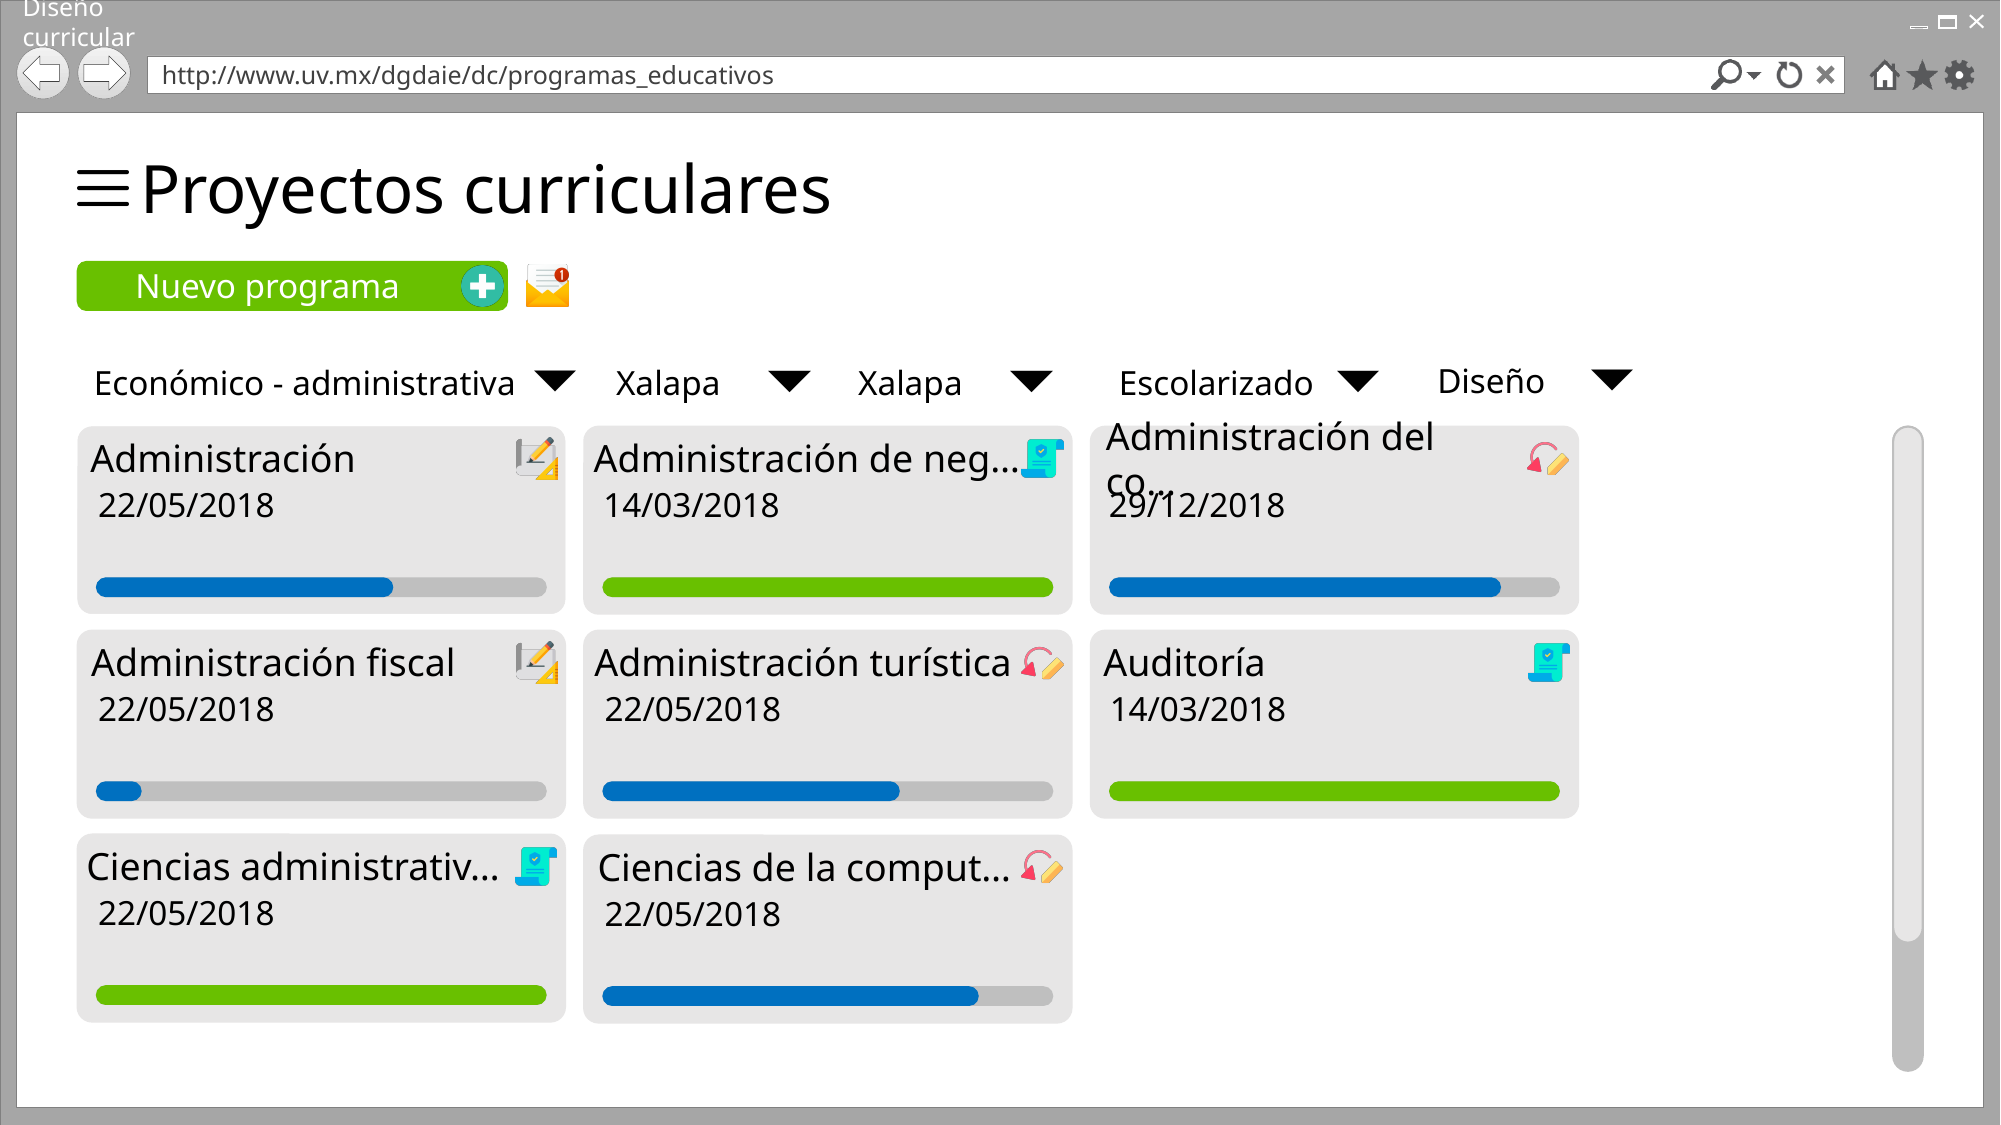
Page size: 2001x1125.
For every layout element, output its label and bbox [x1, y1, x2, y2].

text_box [77, 426, 566, 614]
text_box [584, 835, 1072, 1023]
text_box [77, 630, 566, 818]
text_box [77, 261, 507, 310]
text_box [77, 834, 565, 1022]
text_box [0, 0, 2000, 1125]
picture [526, 264, 569, 307]
text_box [1090, 630, 1579, 818]
text_box [1893, 426, 1923, 1071]
text_box [1422, 357, 1633, 406]
text_box [77, 358, 576, 407]
text_box [584, 630, 1072, 818]
text_box [1102, 358, 1379, 407]
text_box [600, 358, 811, 407]
text_box [842, 358, 1053, 407]
text_box [1090, 426, 1579, 614]
text_box [584, 426, 1072, 614]
picture [77, 162, 129, 214]
